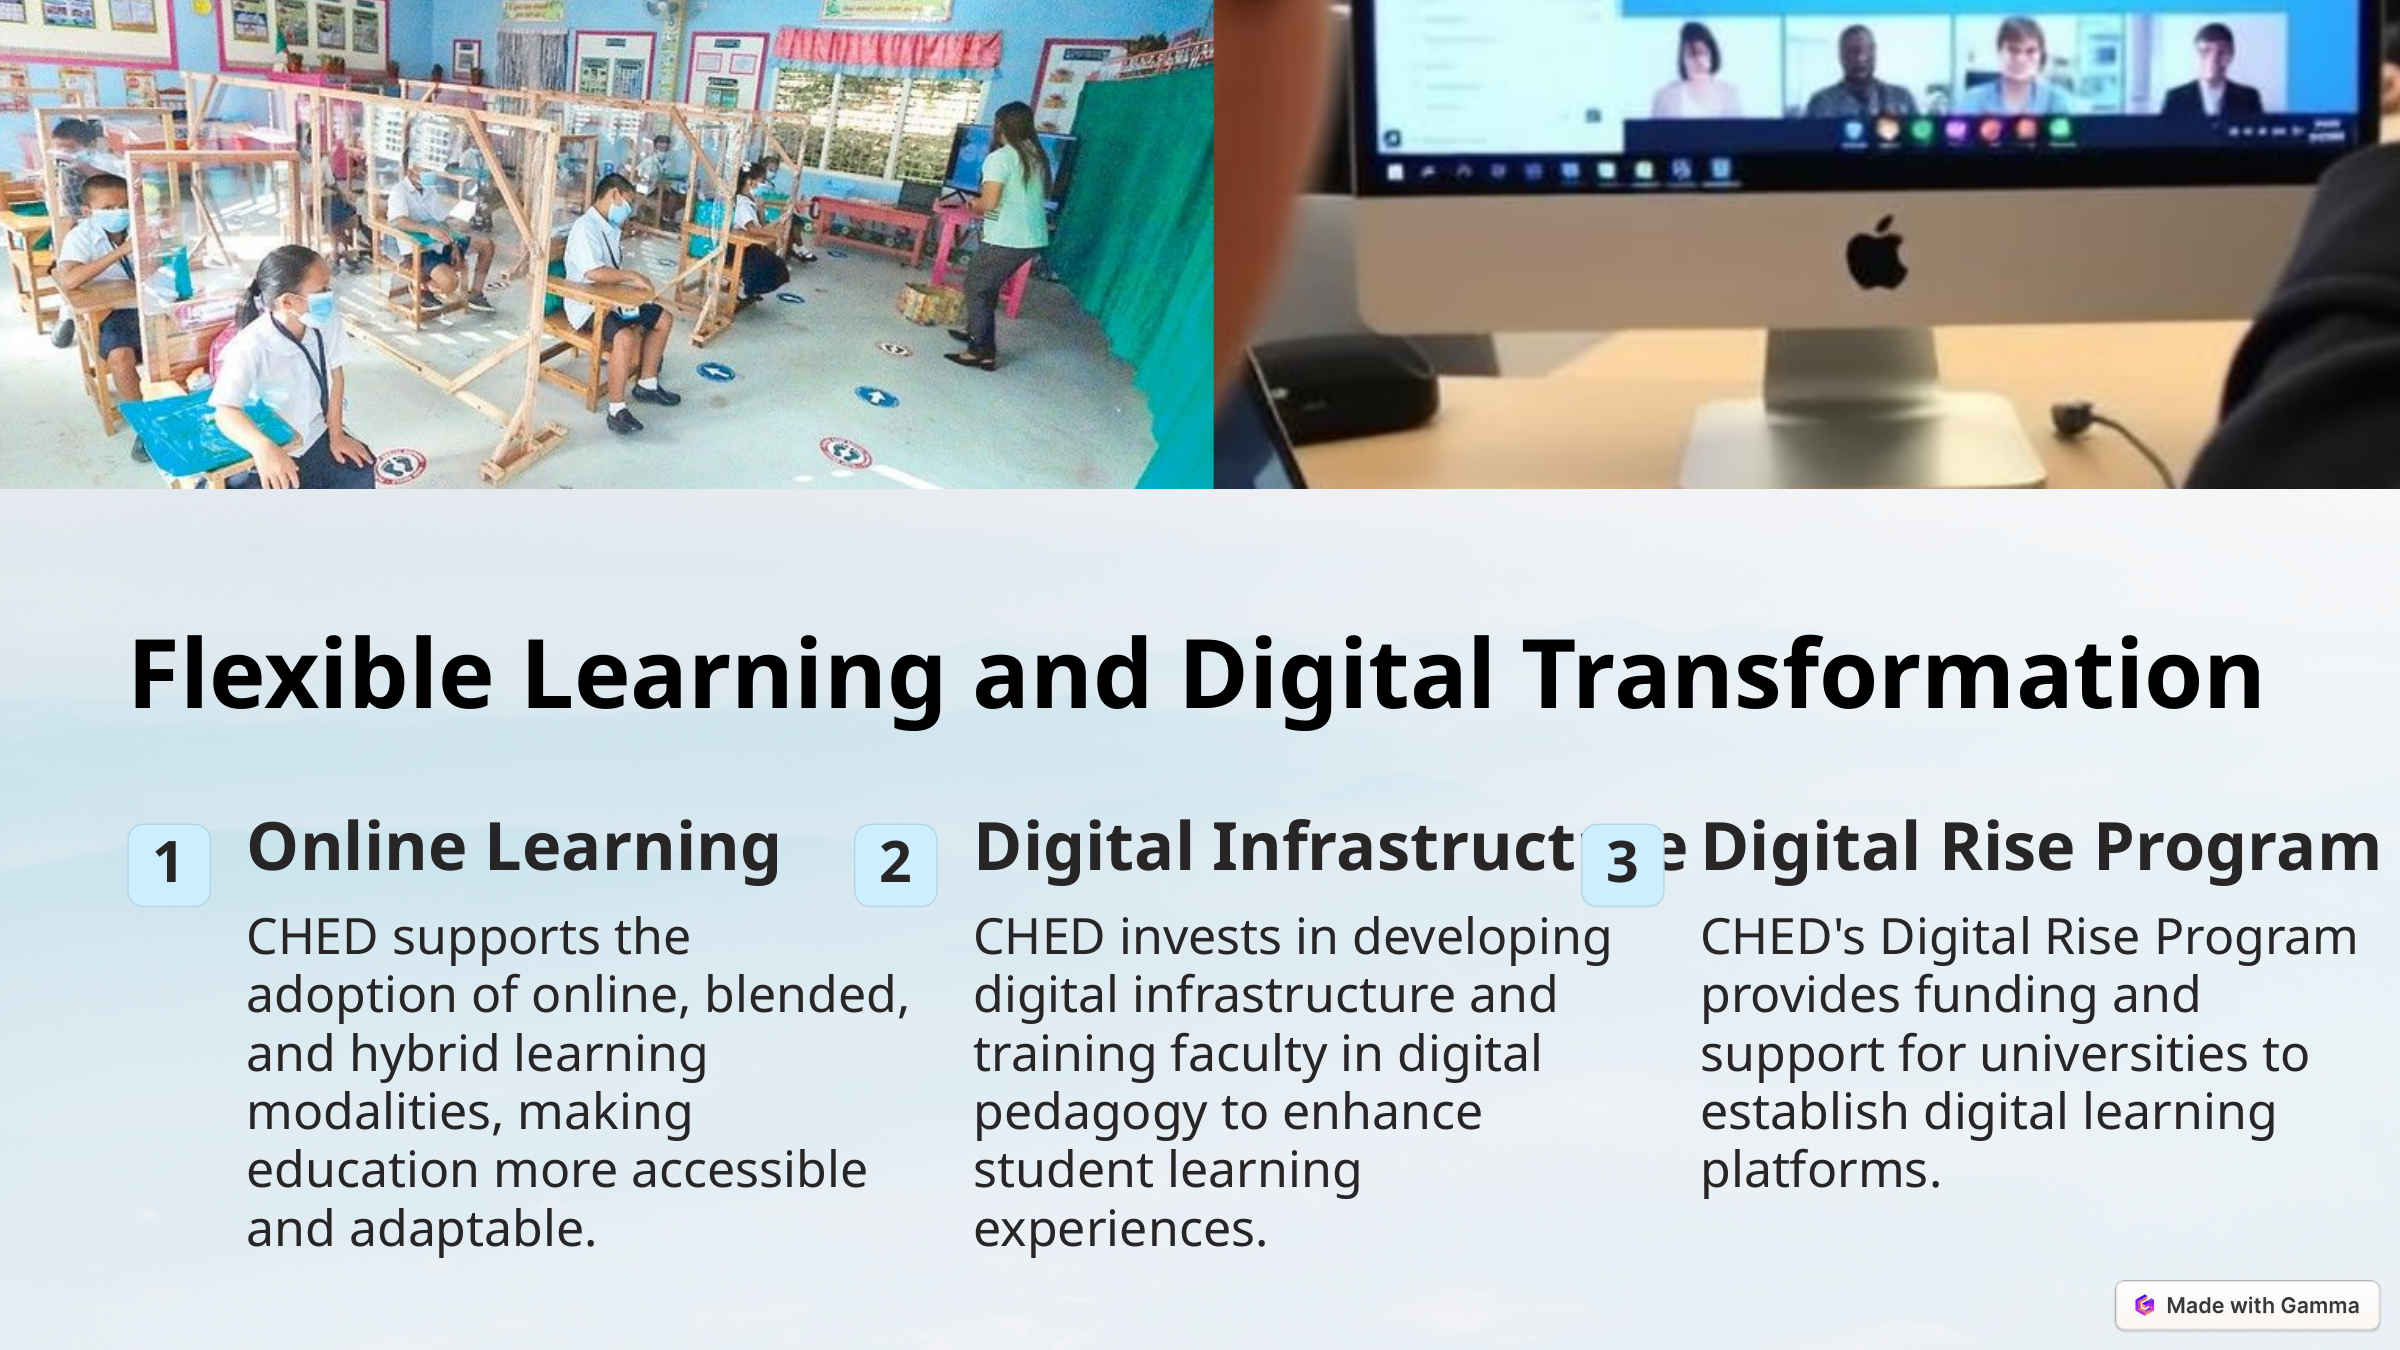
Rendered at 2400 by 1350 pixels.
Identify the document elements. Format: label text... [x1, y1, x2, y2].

text_box 2 [879, 836, 913, 895]
text_box Online Learning [246, 824, 727, 885]
text_box [1581, 824, 1664, 907]
text_box Digital Rise Program [1700, 824, 2181, 885]
text_box Digital Infrastructure [973, 824, 1454, 885]
picture [2106, 1271, 2389, 1339]
text_box CHED's Digital Rise Program provides funding and support for universities to establish digital learning platforms. [1700, 906, 2366, 1141]
text_box [854, 824, 938, 907]
picture [0, 0, 2400, 489]
text_box 3 [1606, 836, 1640, 895]
text_box 1 [156, 836, 182, 895]
text_box [127, 824, 211, 907]
text_box Flexible Learning and Digital Transformation [127, 608, 2130, 729]
text_box CHED supports the adoption of online, blended, and hybrid learning modalities, making education more accessible and adaptable. [246, 906, 913, 1199]
text_box CHED invests in developing digital infrastructure and training faculty in digital pedagogy to enhance student learning experiences. [973, 906, 1640, 1199]
